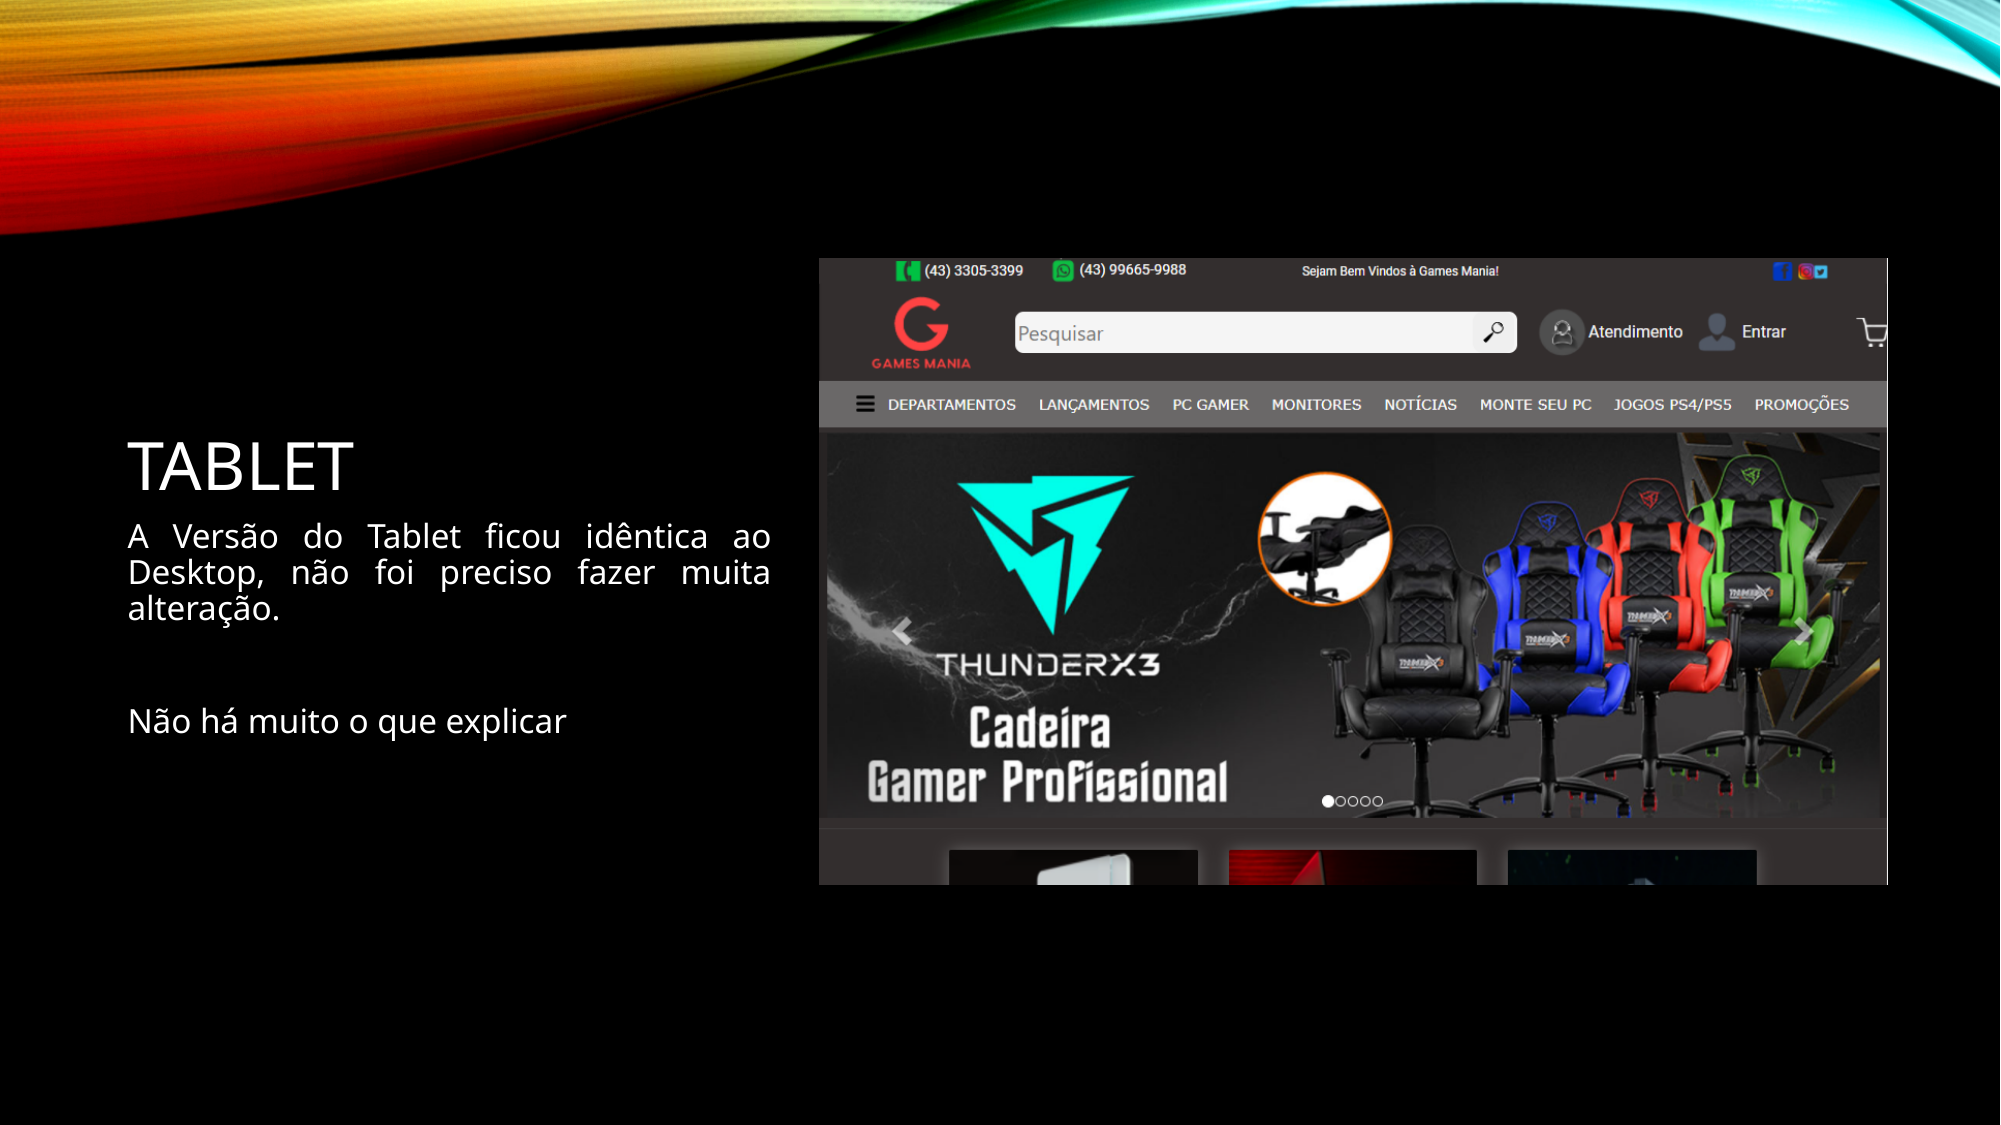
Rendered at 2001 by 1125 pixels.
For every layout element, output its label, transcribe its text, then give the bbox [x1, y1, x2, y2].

picture [0, 0, 2000, 237]
list A Versão do Tablet ficou idêntica ao Desktop, não foi preciso fazer muita alteração. Não há muito o que explicar [112, 512, 788, 1021]
title TABLET [112, 249, 788, 512]
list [819, 257, 1888, 885]
